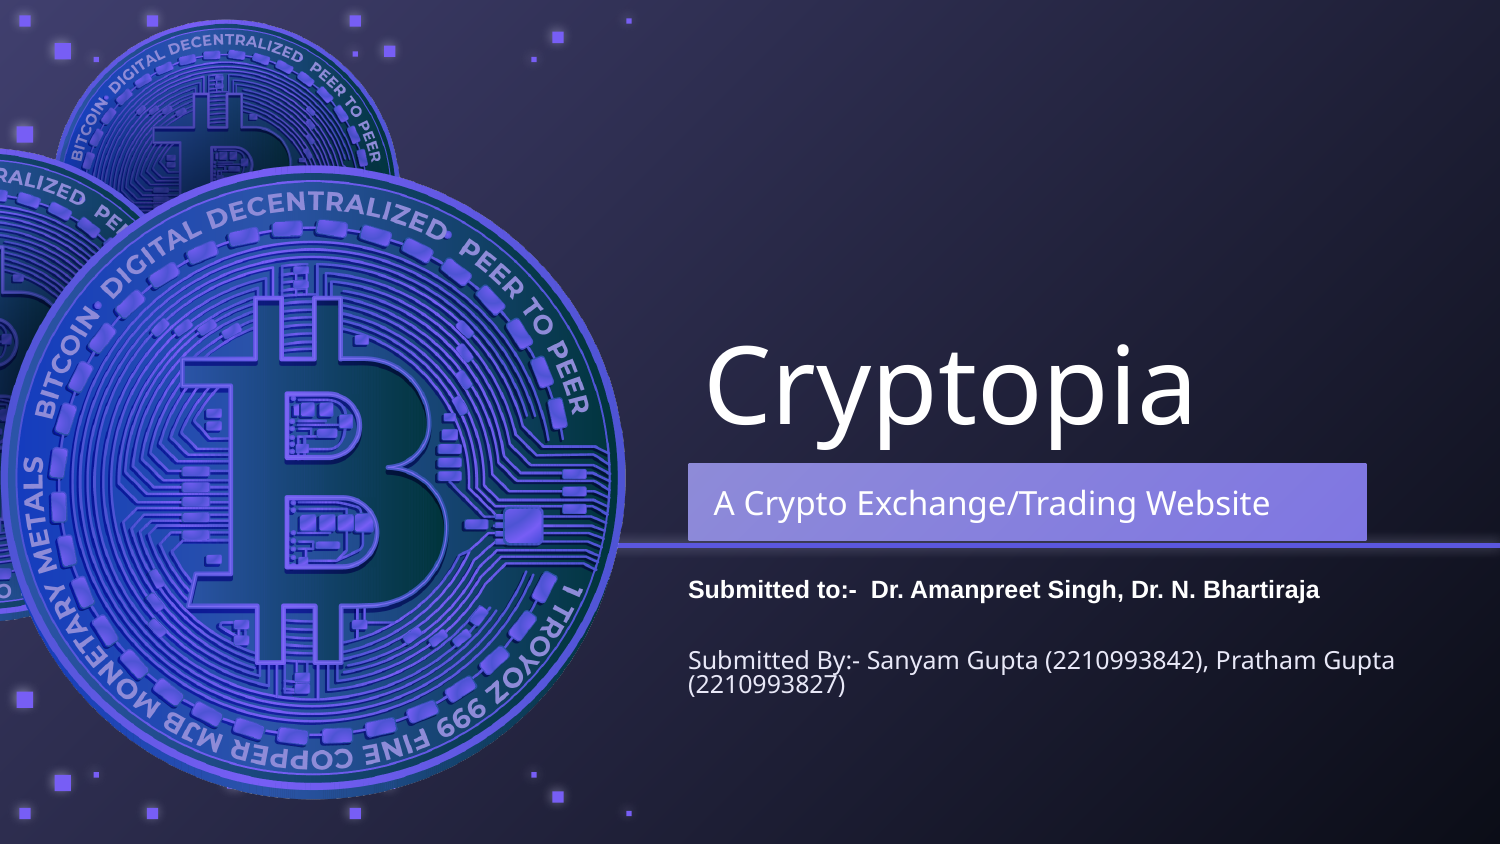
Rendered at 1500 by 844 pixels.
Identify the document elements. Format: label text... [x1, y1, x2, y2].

picture [0, 0, 646, 826]
subtitle A Crypto Exchange/Trading Website [698, 480, 1367, 523]
text_box [688, 489, 1367, 541]
text_box Submitted to:- Dr. Amanpreet Singh, Dr. N. Bhartiraja Submitted By:- Sanyam Gupta (2210993842), Pratham Gupta (2210993827) [673, 580, 1448, 770]
title Cryptopia [688, 298, 1397, 489]
